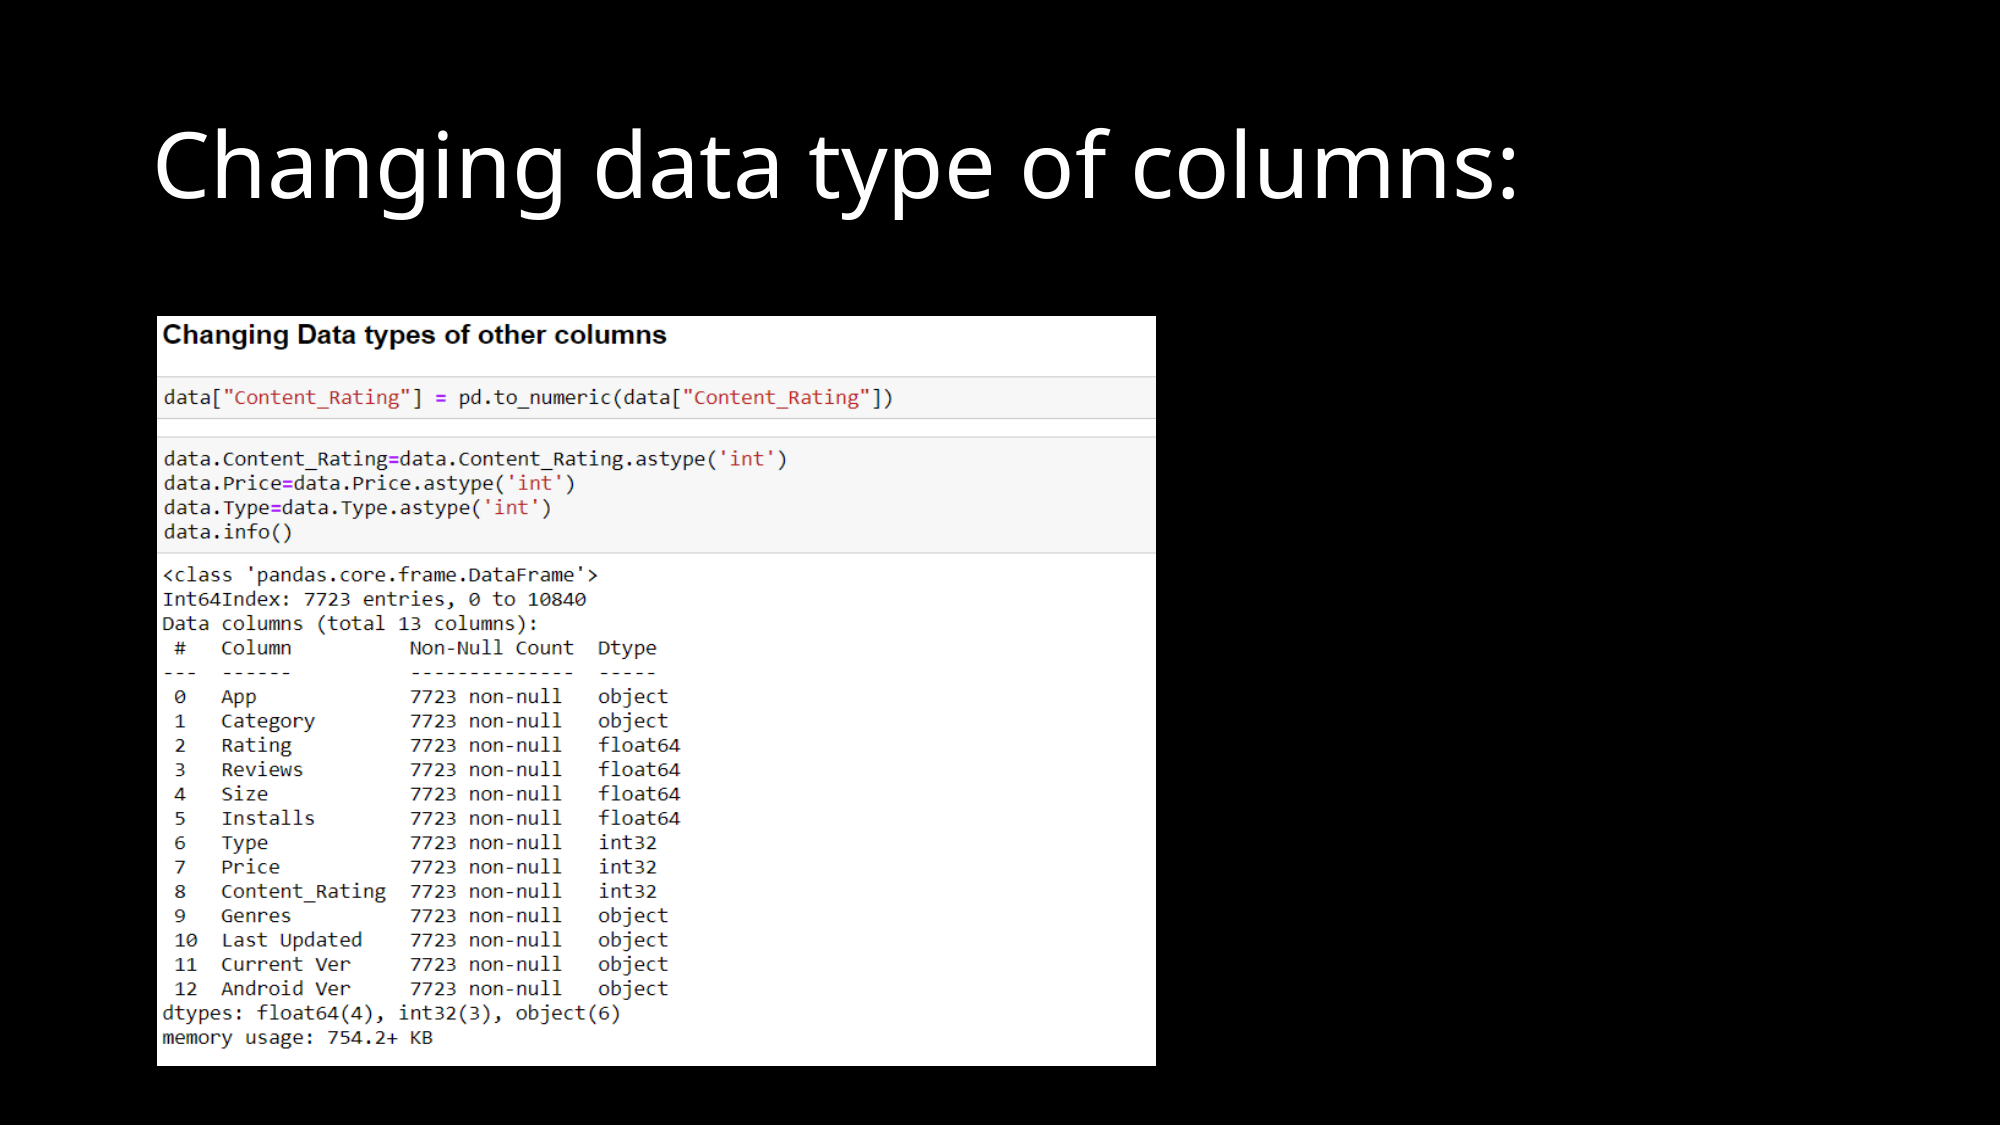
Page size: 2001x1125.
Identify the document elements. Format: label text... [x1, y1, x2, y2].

title Changing data type of columns: [137, 59, 1863, 278]
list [157, 316, 1156, 1066]
